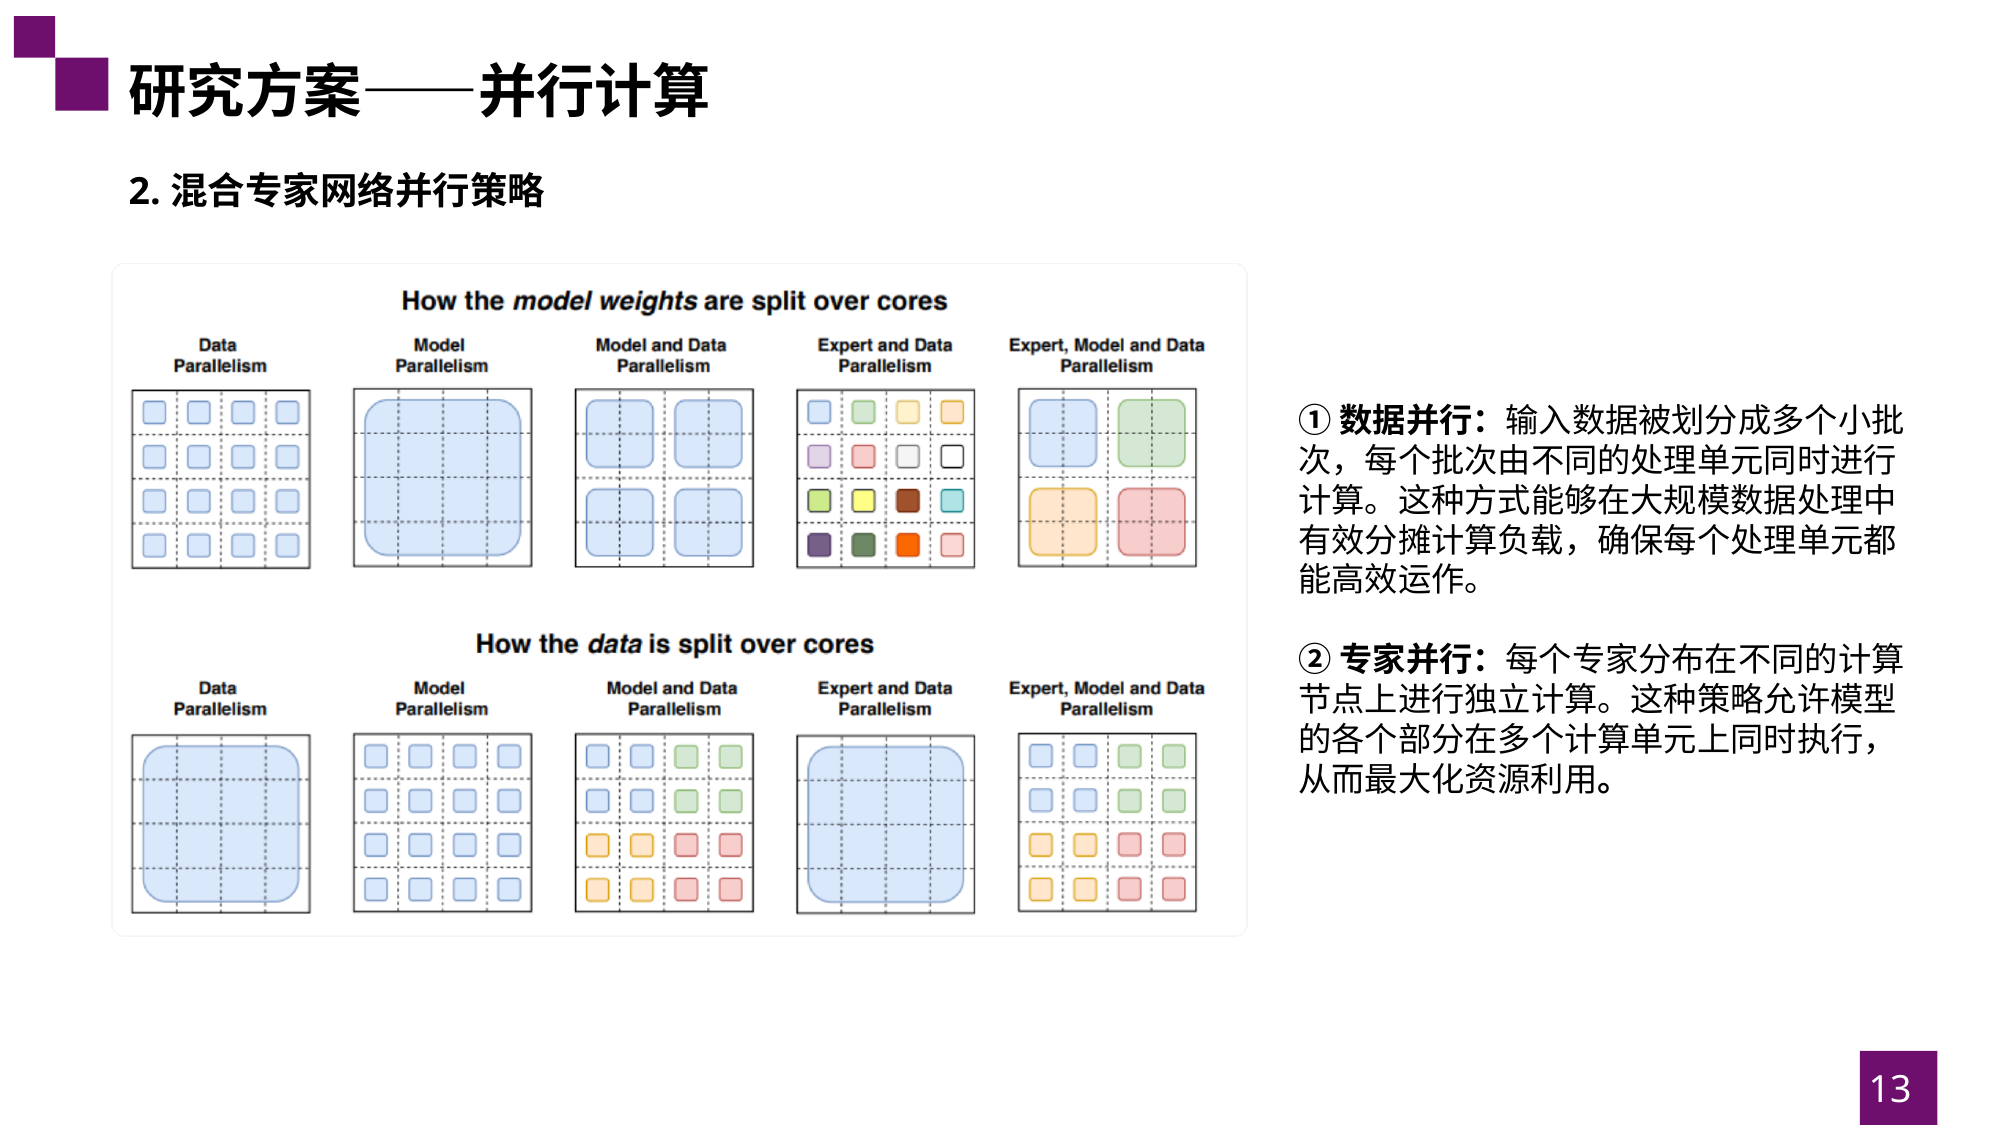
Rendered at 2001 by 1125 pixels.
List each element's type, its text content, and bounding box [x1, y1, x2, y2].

text_box [1859, 1050, 1939, 1057]
text_box 研究方案——并行计算 [113, 47, 1000, 132]
text_box 13 [1853, 1057, 1944, 1118]
text_box ①数据并行：输入数据被划分成多个小批次，每个批次由不同的处理单元同时进行计算。这种方式能够在大规模数据处理中有效分摊计算负载，确保每个处理单元都能高效运作。 ②专家并行：每个专家分布在不同的计算节点上进行独立计算。这种策略允许模型的各个部分在多个计算单元上同时执行，从而最大化资源利用。 [1283, 391, 1944, 806]
text_box [1859, 1118, 1939, 1125]
text_box 2.混合专家网络并行策略 [113, 159, 775, 220]
text_box [54, 57, 109, 112]
text_box [13, 15, 56, 59]
picture [108, 261, 1251, 941]
